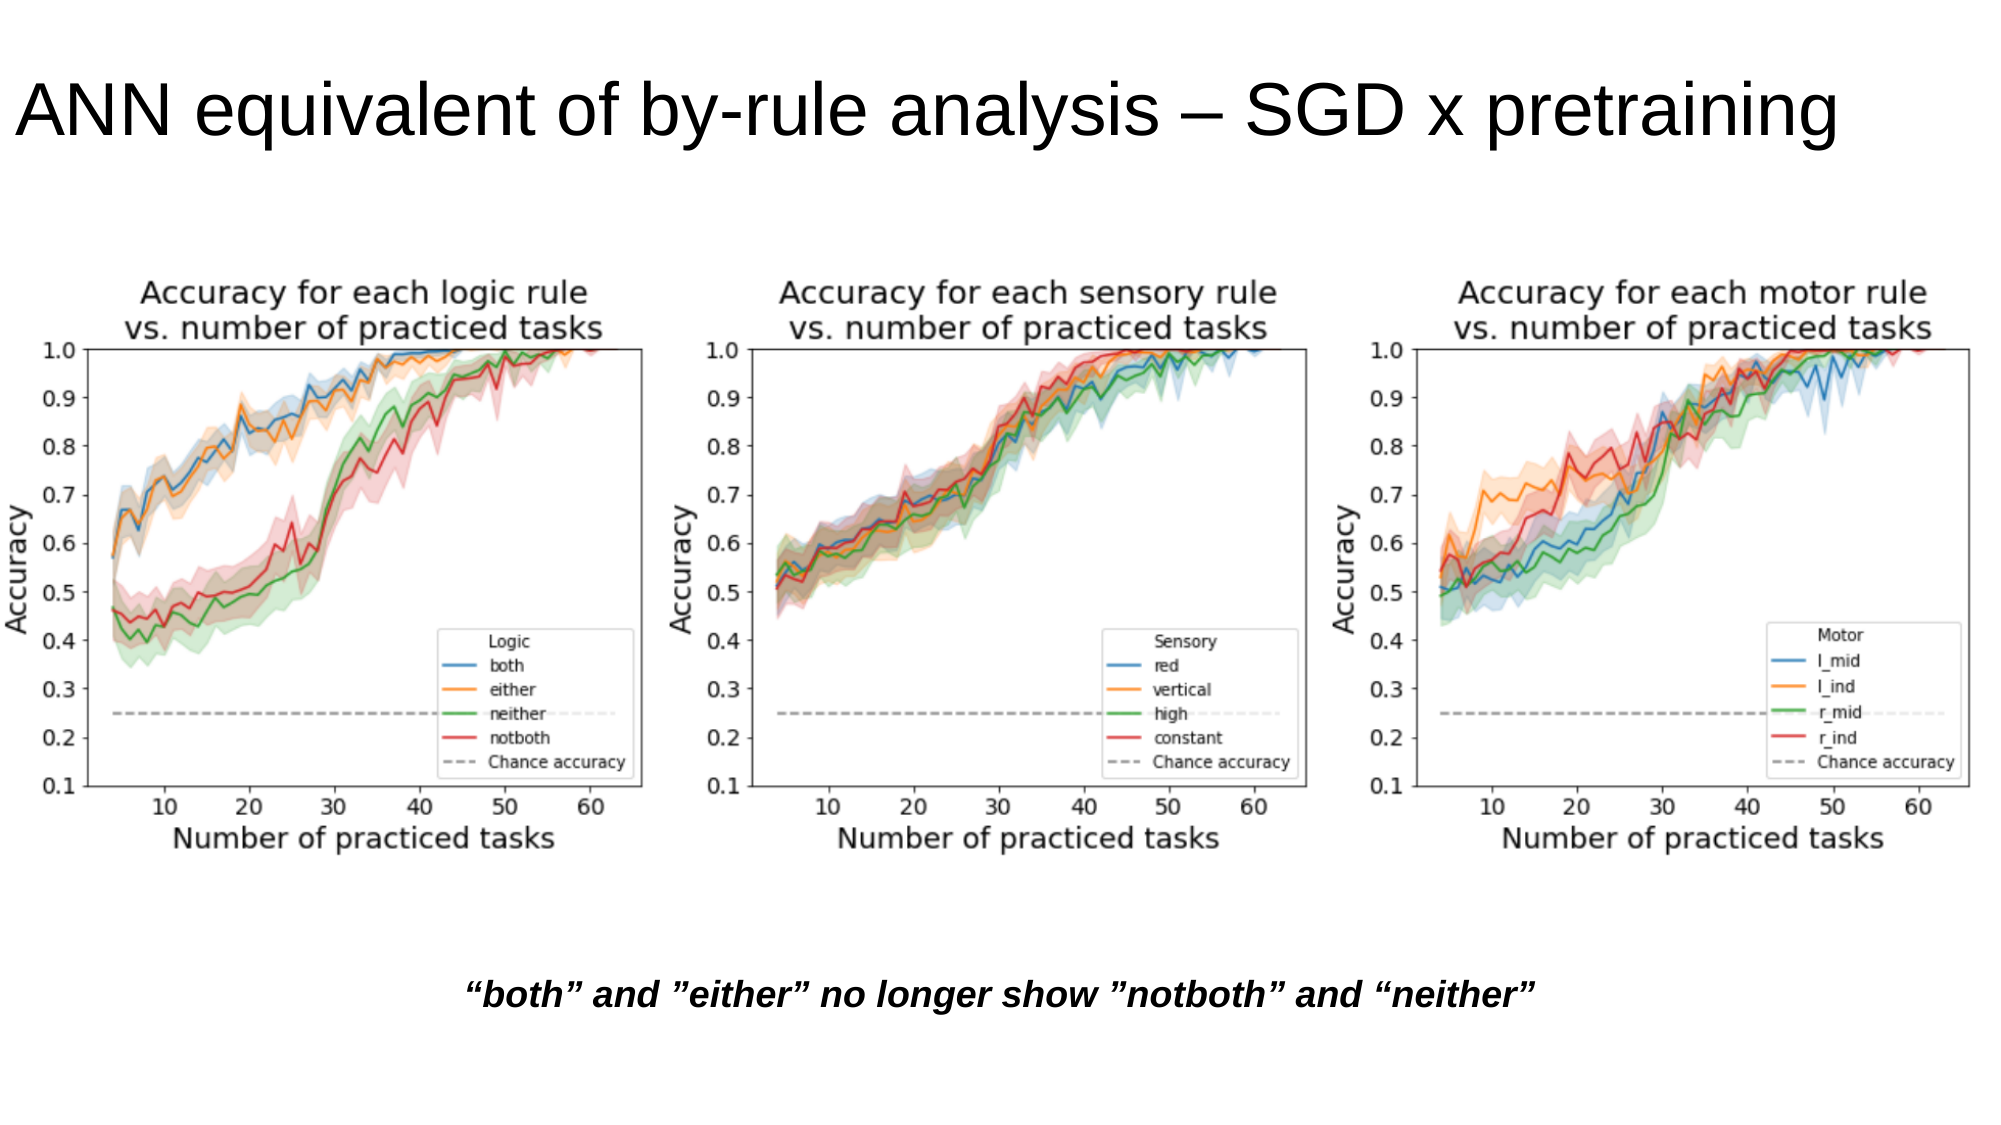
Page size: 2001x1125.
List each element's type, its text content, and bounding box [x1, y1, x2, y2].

picture [0, 257, 2000, 868]
title ANN equivalent of by-rule analysis – SGD x pretraining [0, 2, 2000, 220]
text_box “both” and ”either” no longer show ”notboth” and “neither” [244, 962, 1756, 1023]
